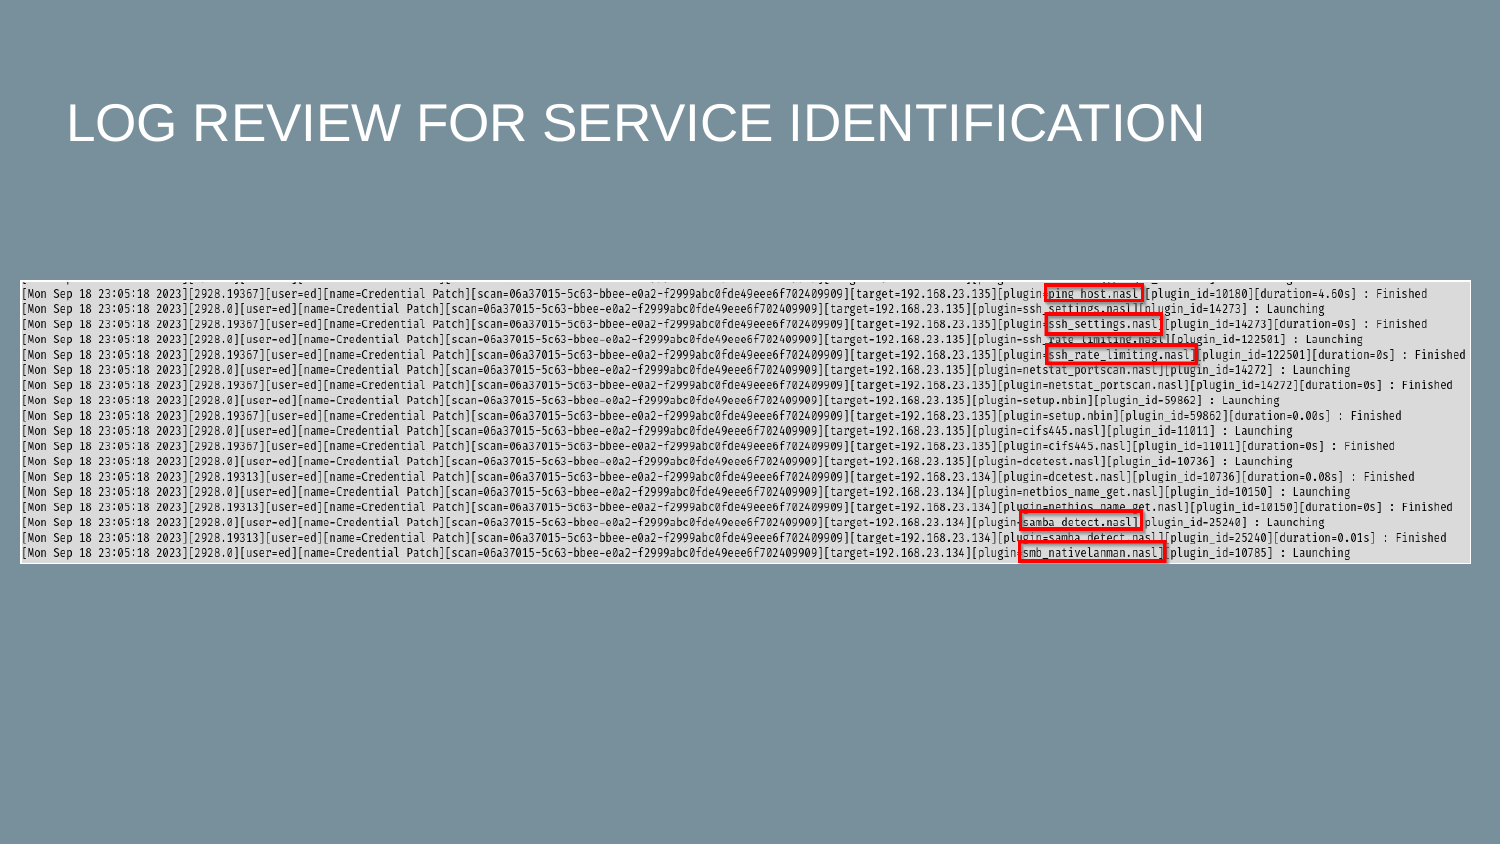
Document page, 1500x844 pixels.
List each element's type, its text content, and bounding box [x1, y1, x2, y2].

picture [20, 280, 1471, 564]
title LOG REVIEW FOR SERVICE IDENTIFICATION [51, 72, 1449, 167]
